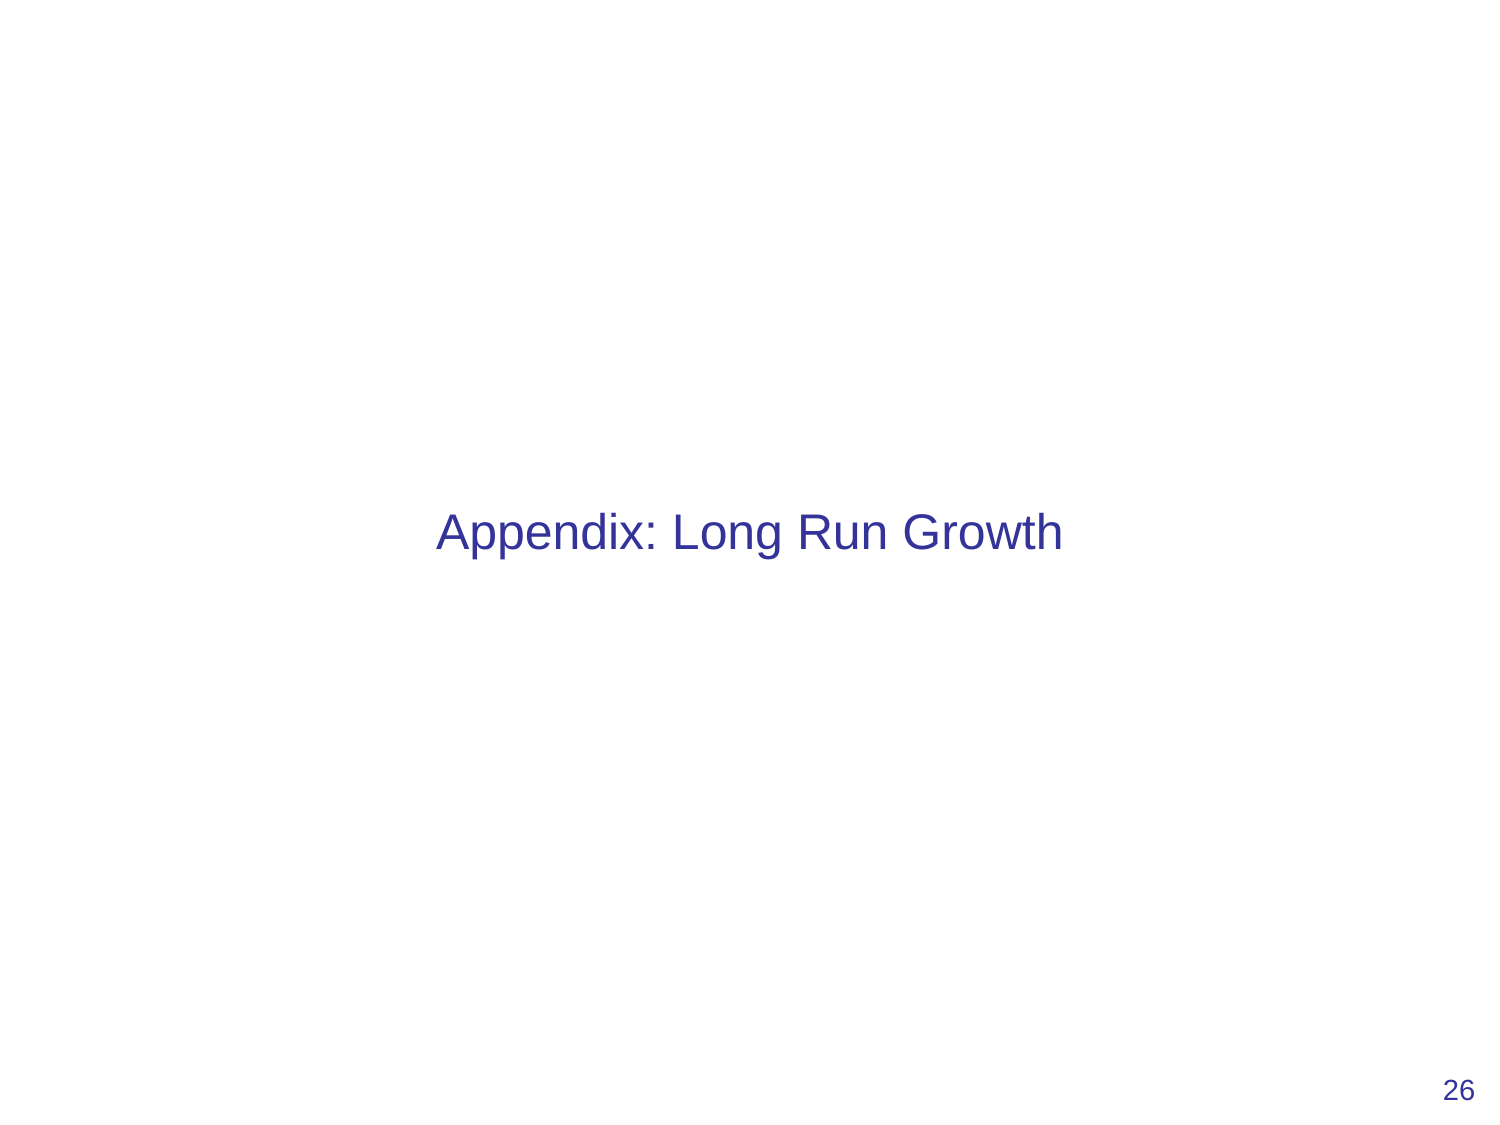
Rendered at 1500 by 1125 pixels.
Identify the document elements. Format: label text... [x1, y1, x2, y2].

title Appendix: Long Run Growth [57, 469, 1443, 590]
slide_number 26 [1408, 1028, 1491, 1108]
